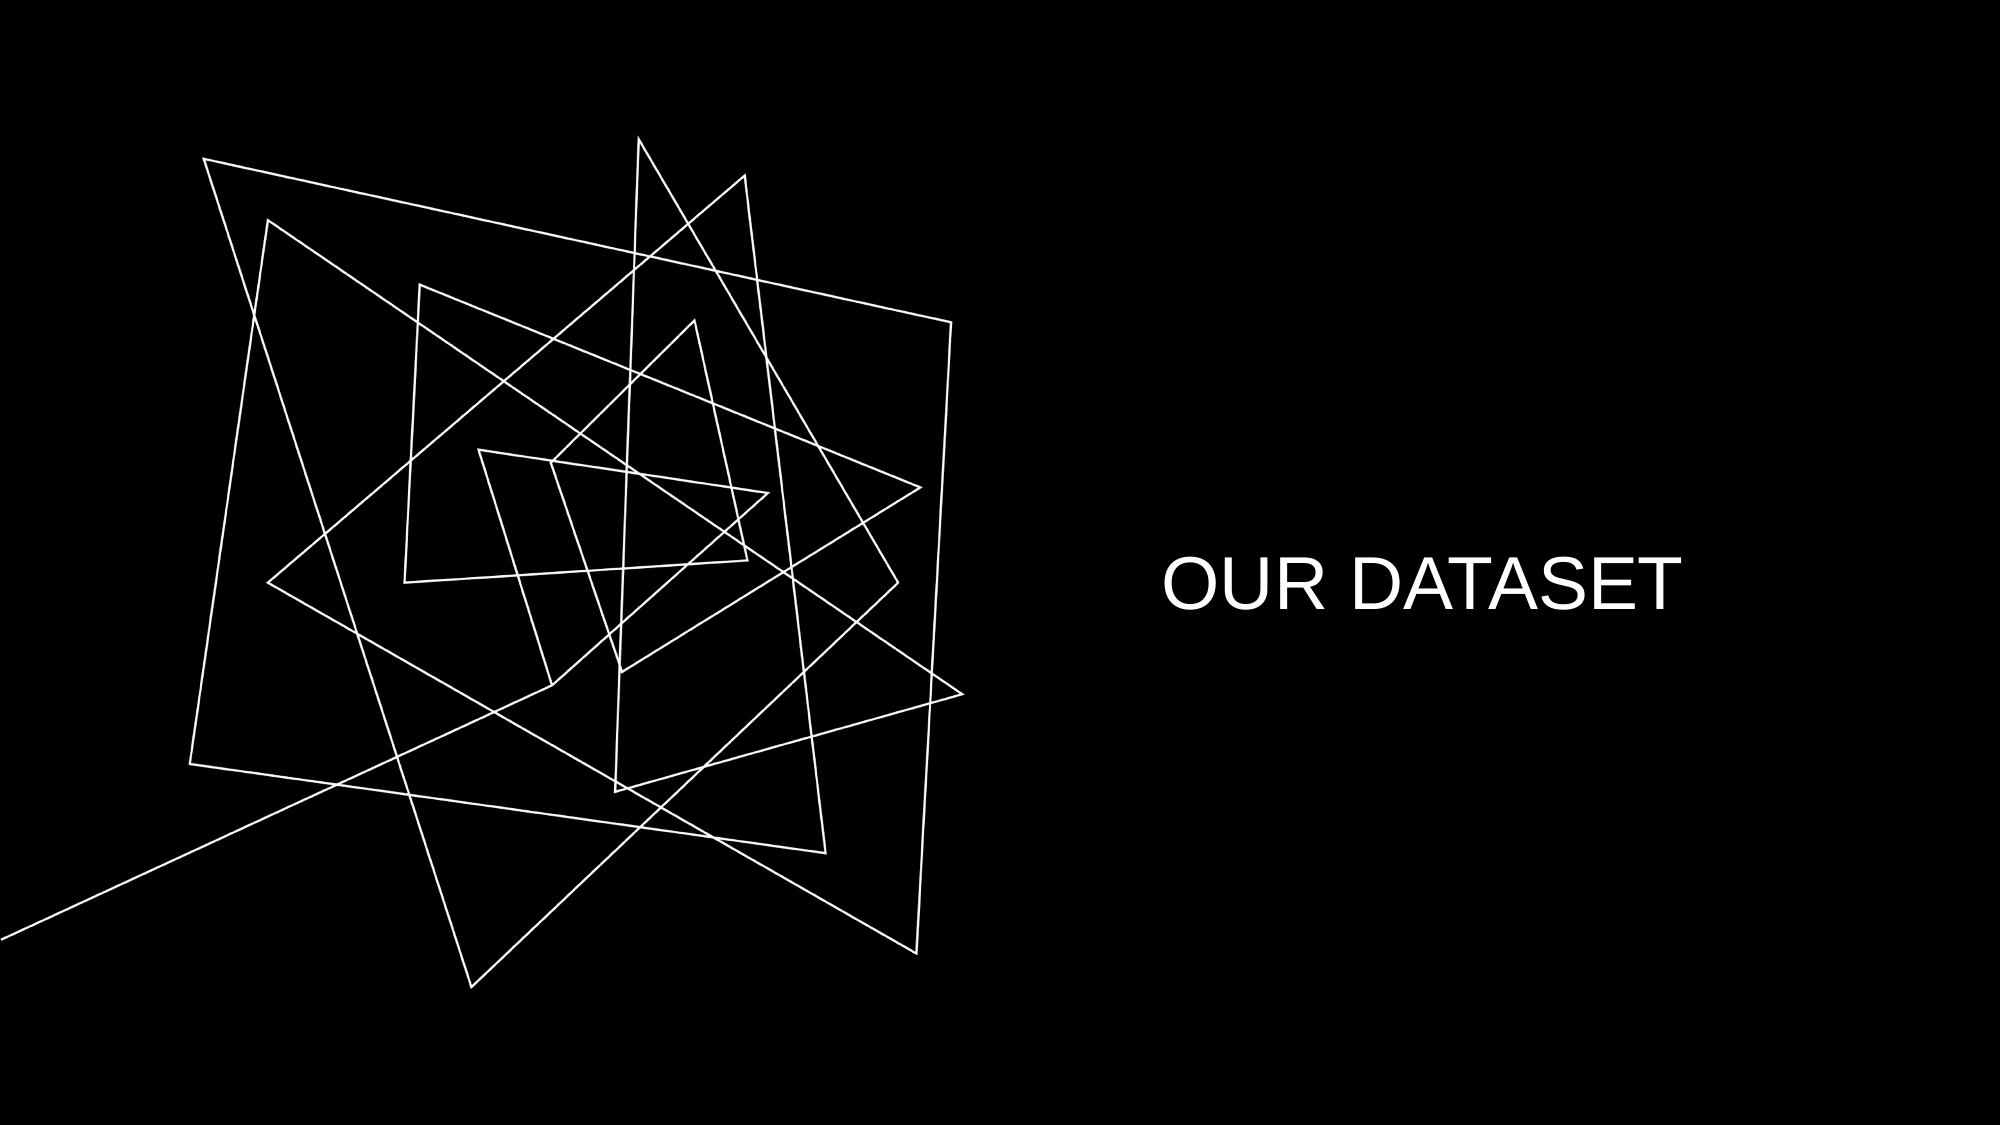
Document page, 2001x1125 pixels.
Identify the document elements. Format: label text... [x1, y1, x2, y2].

title OUR DATASET [1146, 352, 1833, 634]
picture [0, 135, 965, 989]
